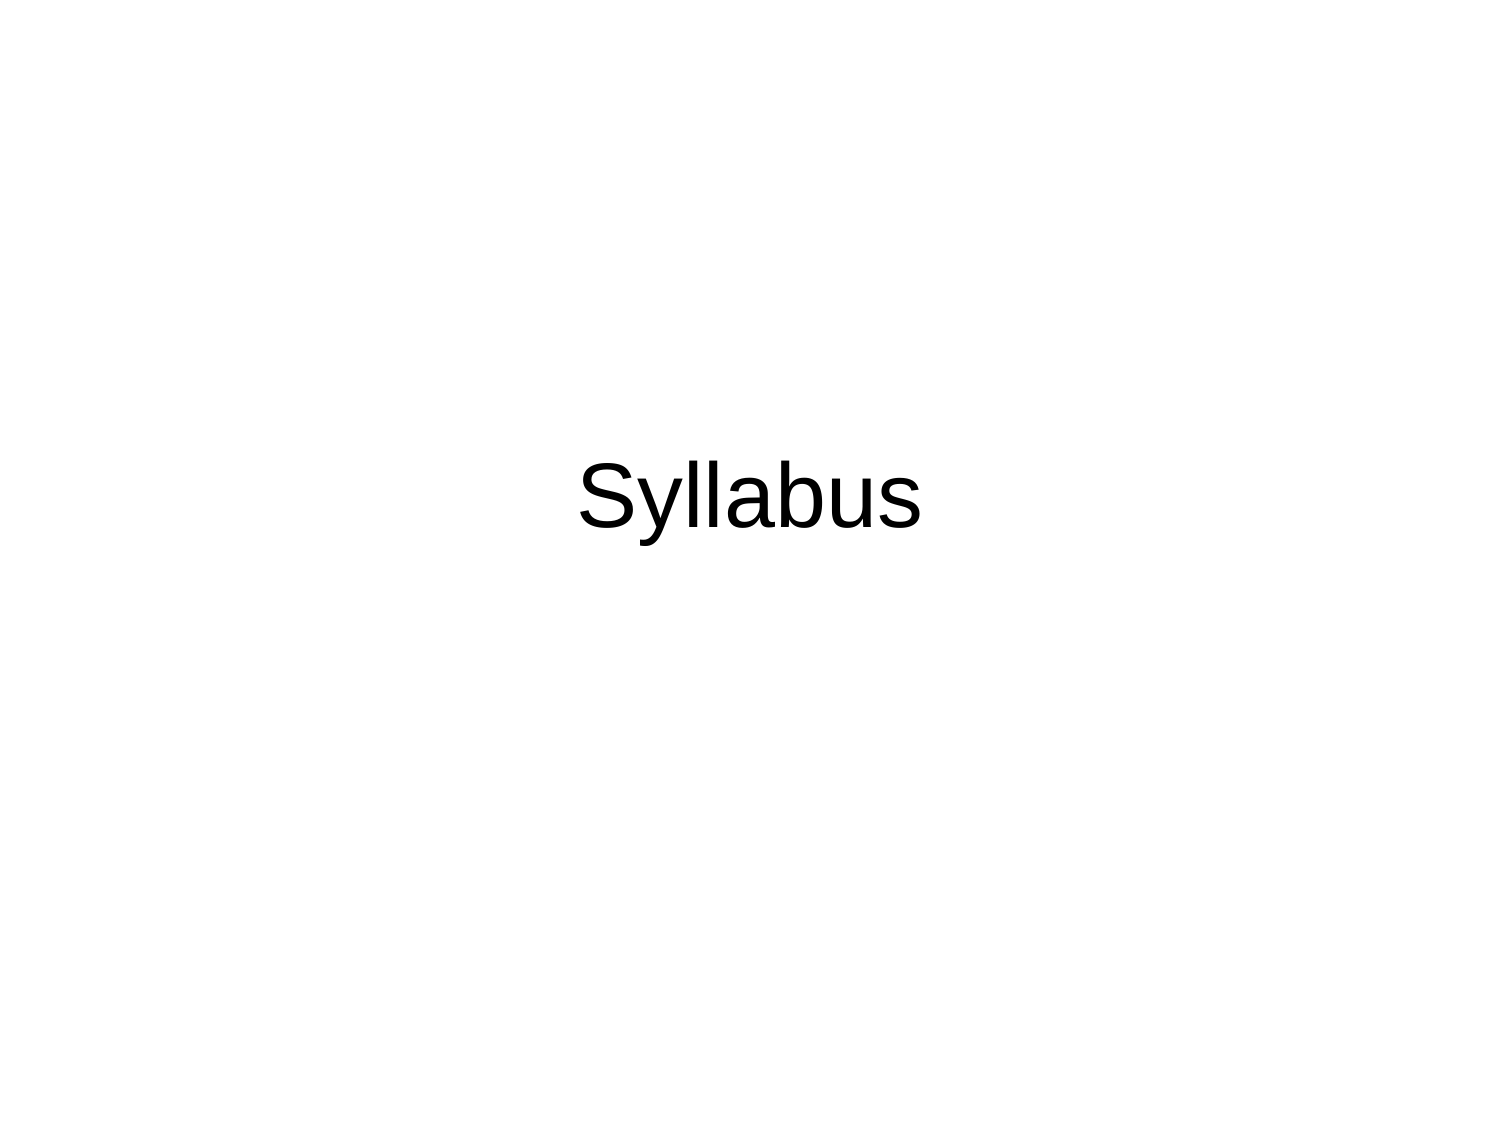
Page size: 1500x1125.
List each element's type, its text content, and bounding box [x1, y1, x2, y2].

title Syllabus [75, 397, 1425, 585]
